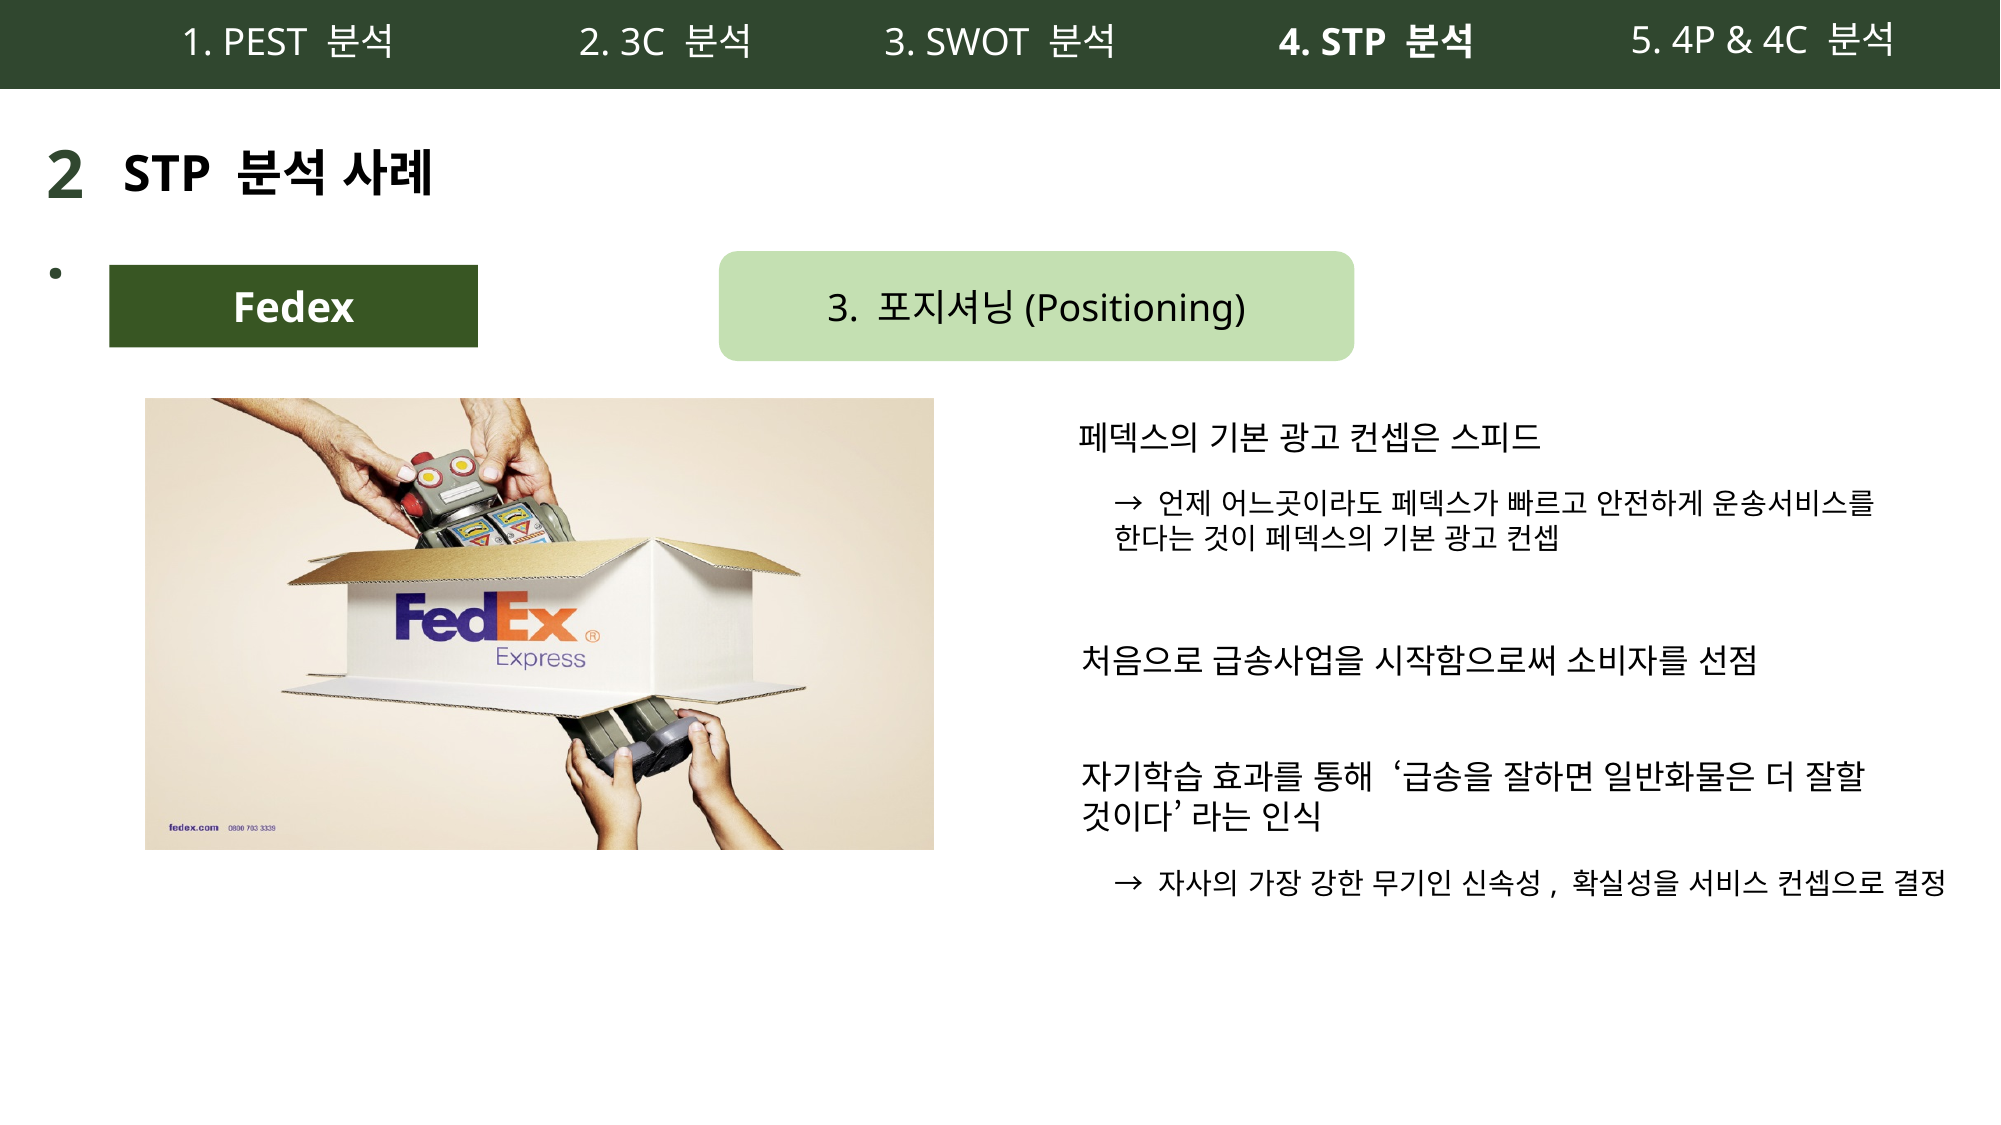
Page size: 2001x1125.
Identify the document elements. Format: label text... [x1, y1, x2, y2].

text_box → 언제 어느곳이라도 페덱스가 빠르고 안전하게 운송서비스를 한다는 것이 페덱스의 기본 광고 컨셉 [1099, 478, 1961, 563]
text_box Fedex [109, 264, 478, 348]
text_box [55, 10, 1547, 72]
text_box STP 분석 사례 [109, 133, 1103, 209]
text_box 5. 4P & 4C 분석 [1599, 8, 1928, 69]
text_box → 자사의 가장 강한 무기인 신속성, 확실성을 서비스 컨셉으로 결정 [1099, 857, 2000, 908]
text_box [0, 0, 2000, 89]
text_box 자기학습 효과를 통해 ‘급송을 잘하면 일반화물은 더 잘할 것이다’ 라는 인식 [1066, 748, 1941, 844]
text_box 3. 포지셔닝(Positioning) [718, 251, 1355, 362]
text_box 처음으로 급송사업을 시작함으로써 소비자를 선점 [1066, 632, 1800, 688]
text_box 페덱스의 기본 광고 컨셉은 스피드 [938, 409, 1770, 465]
text_box 2. [31, 123, 109, 299]
picture [144, 398, 934, 851]
